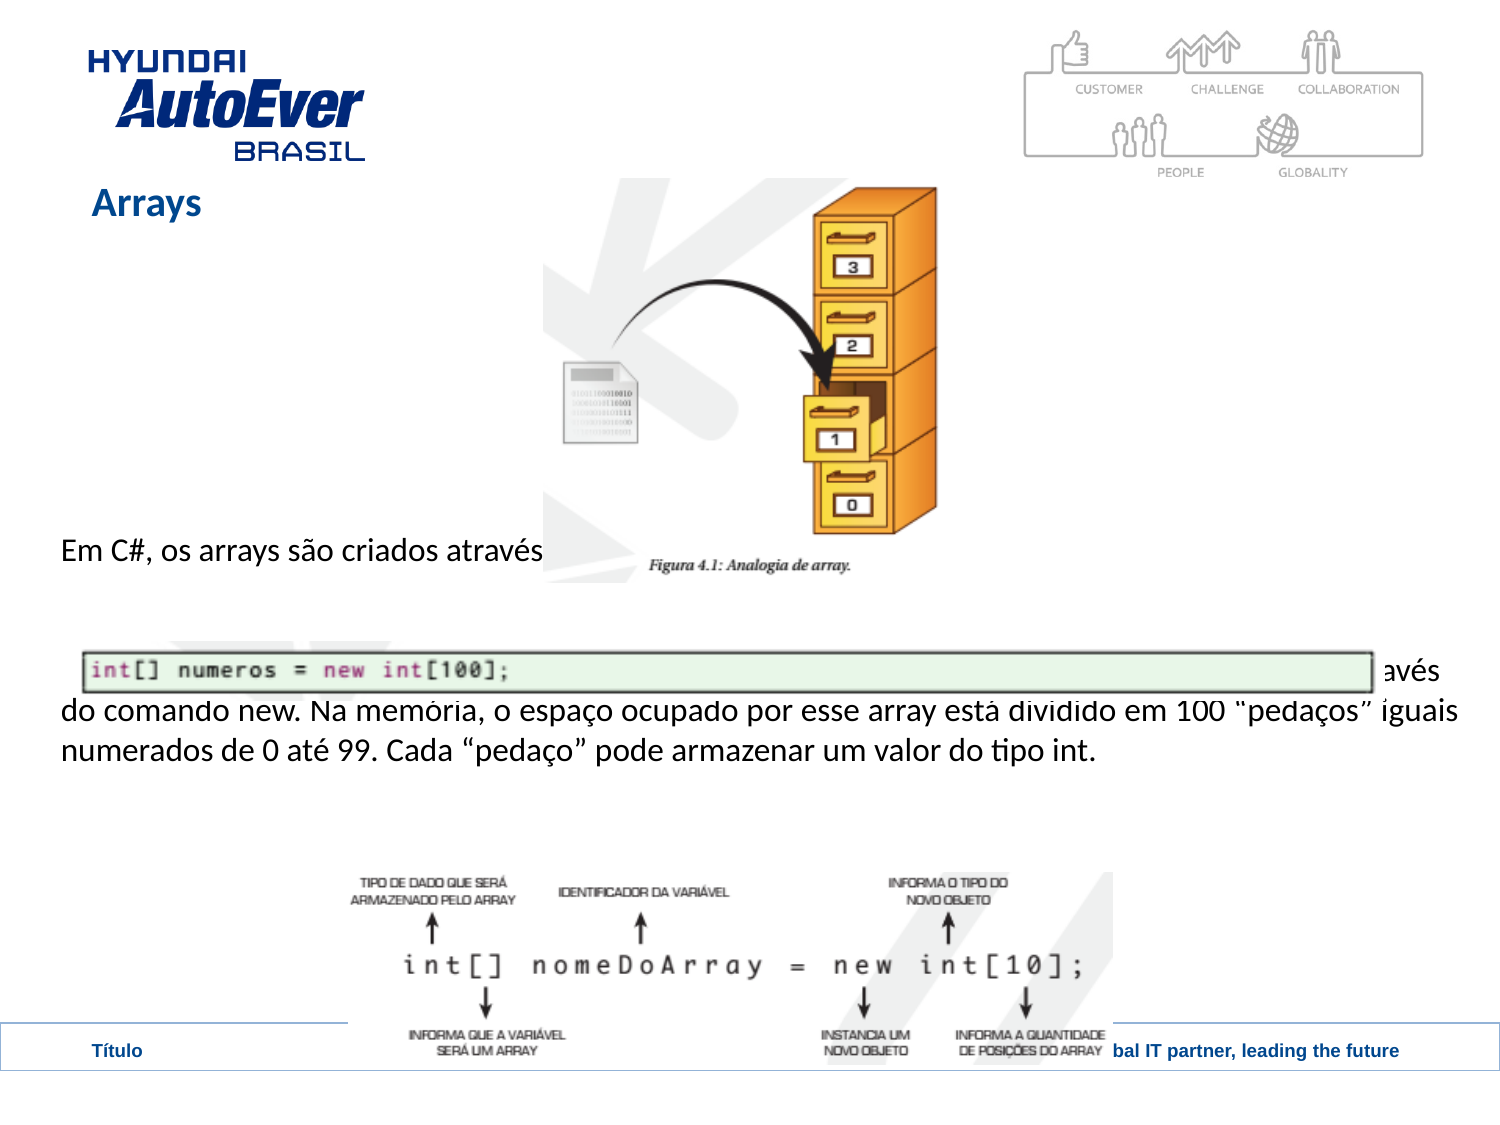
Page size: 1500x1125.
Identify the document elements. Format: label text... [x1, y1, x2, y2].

list Em C#, os arrays são criados através do comando new. A variável numeros armazena a referência de um array criado na memória do computador através do comando new. Na memória, o espaço ocupado por esse array está dividido em 100 “pedaços” iguais numerados de 0 até 99. Cada “pedaço” pode armazenar um valor do tipo int. [45, 241, 1476, 1004]
title Arrays [76, 169, 999, 229]
picture [115, 79, 365, 161]
picture [88, 50, 349, 78]
picture [76, 641, 1386, 702]
picture [1022, 23, 1424, 185]
picture [348, 872, 1114, 1065]
picture [543, 177, 957, 584]
